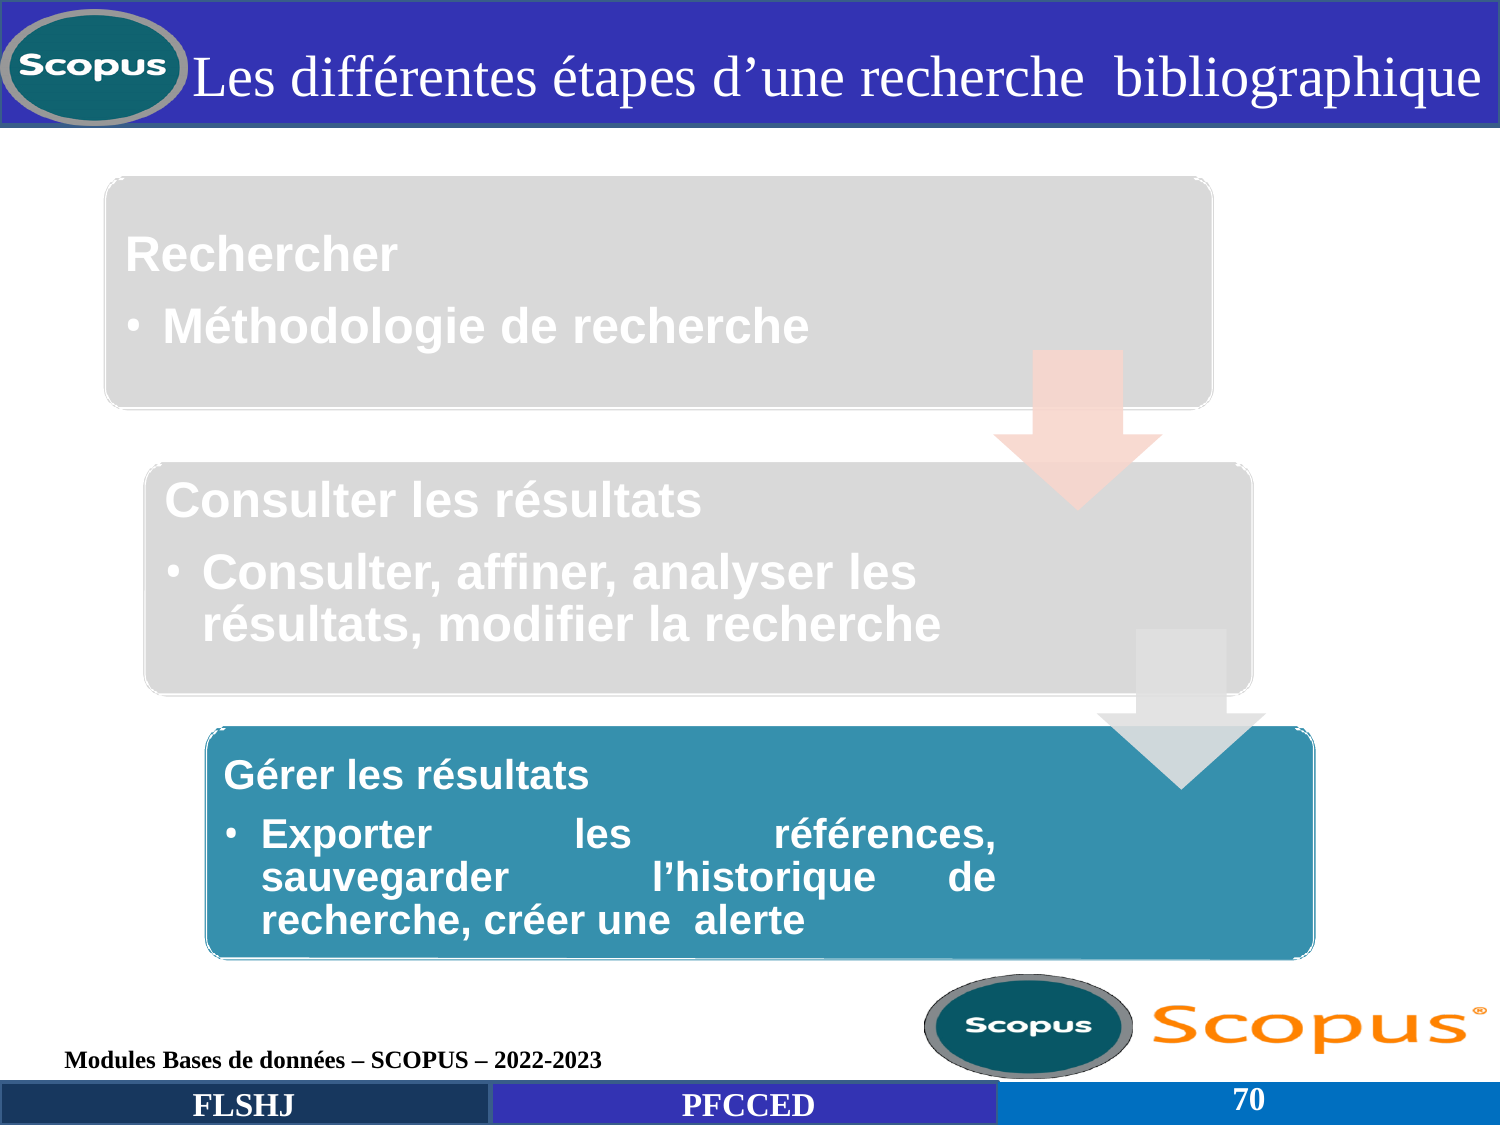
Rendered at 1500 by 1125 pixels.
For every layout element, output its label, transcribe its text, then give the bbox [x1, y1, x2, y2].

picture [0, 9, 188, 127]
footer PFCCED [679, 1084, 850, 1125]
picture [924, 974, 1488, 1079]
slide_number FLSHJ [190, 1084, 300, 1125]
text_box Modules Bases de données – SCOPUS – 2022-2023 [62, 1047, 647, 1074]
title Les différentes étapes d’une recherche bibliographique [190, 23, 1500, 214]
slide_number 70 [1226, 1088, 1273, 1125]
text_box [992, 349, 1267, 790]
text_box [99, 171, 1320, 964]
